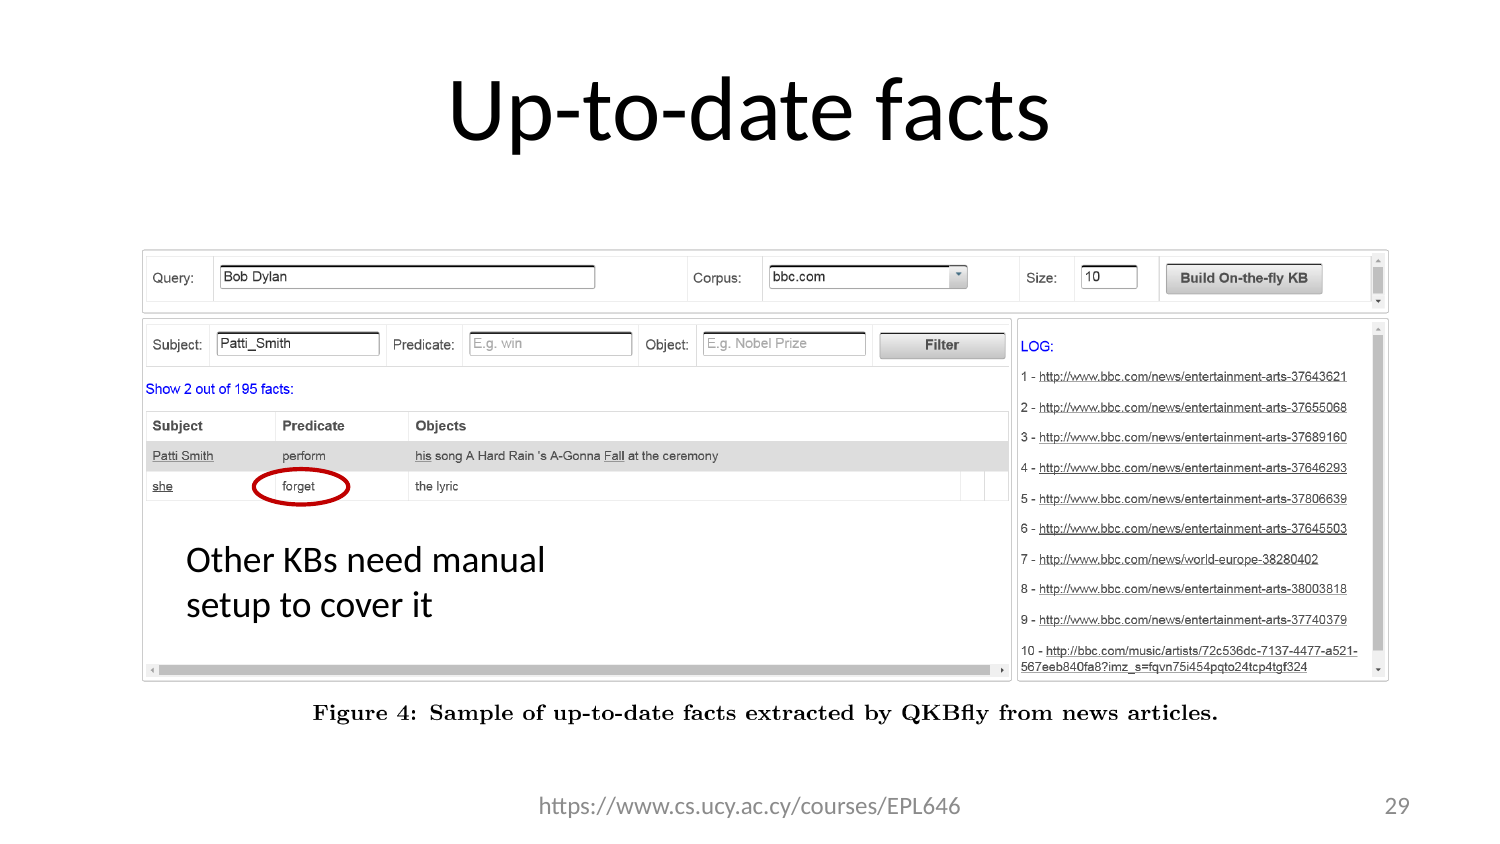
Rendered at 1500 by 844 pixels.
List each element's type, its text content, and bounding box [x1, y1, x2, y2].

picture [103, 214, 1397, 741]
title Up-to-date facts [75, 33, 1425, 175]
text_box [170, 468, 644, 635]
slide_number 29 [1074, 782, 1425, 827]
footer https://www.cs.ucy.ac.cy/courses/EPL646 [512, 782, 988, 827]
